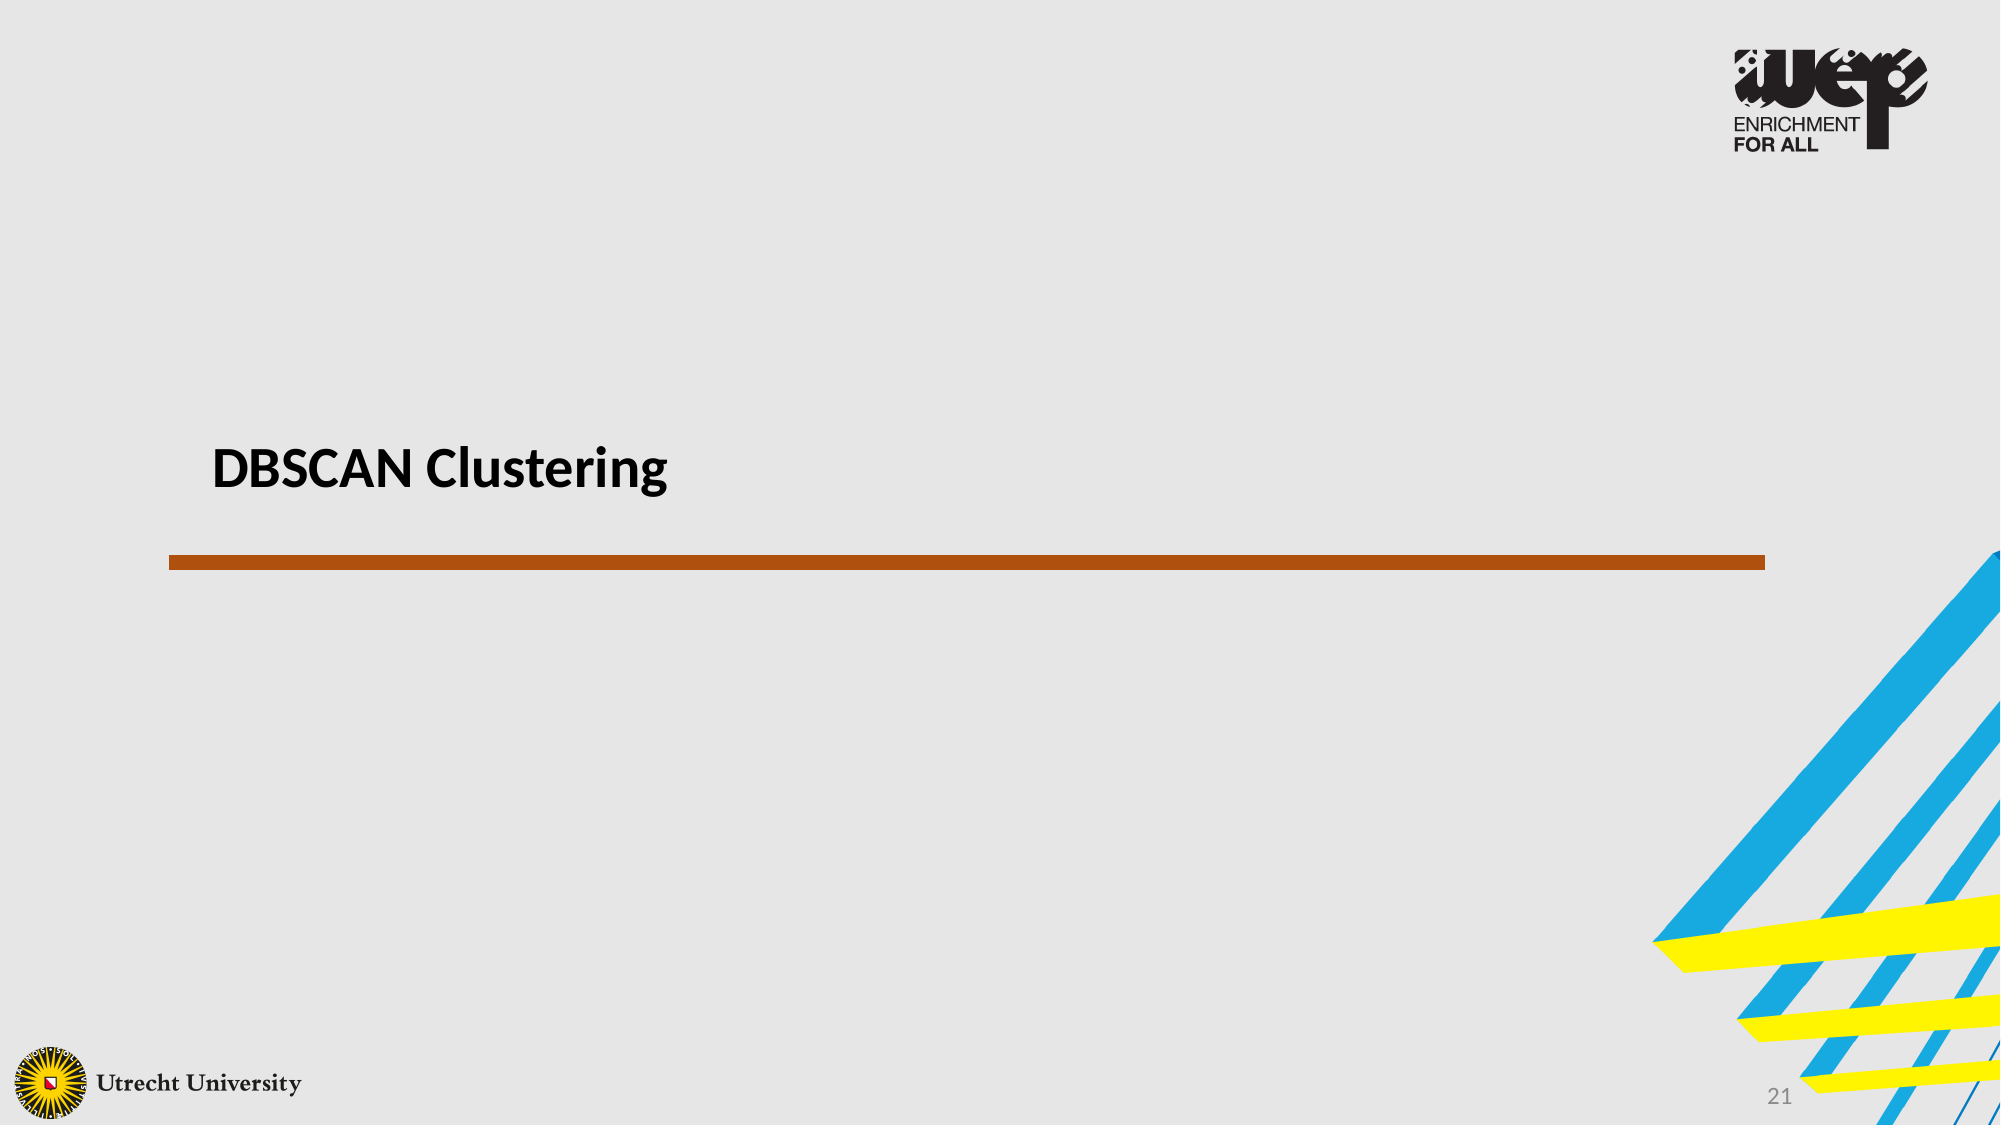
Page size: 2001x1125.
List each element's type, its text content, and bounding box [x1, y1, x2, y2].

slide_number 21 [1357, 1065, 1808, 1125]
picture [0, 0, 2001, 1125]
text_box DBSCAN Clustering [197, 429, 1555, 530]
